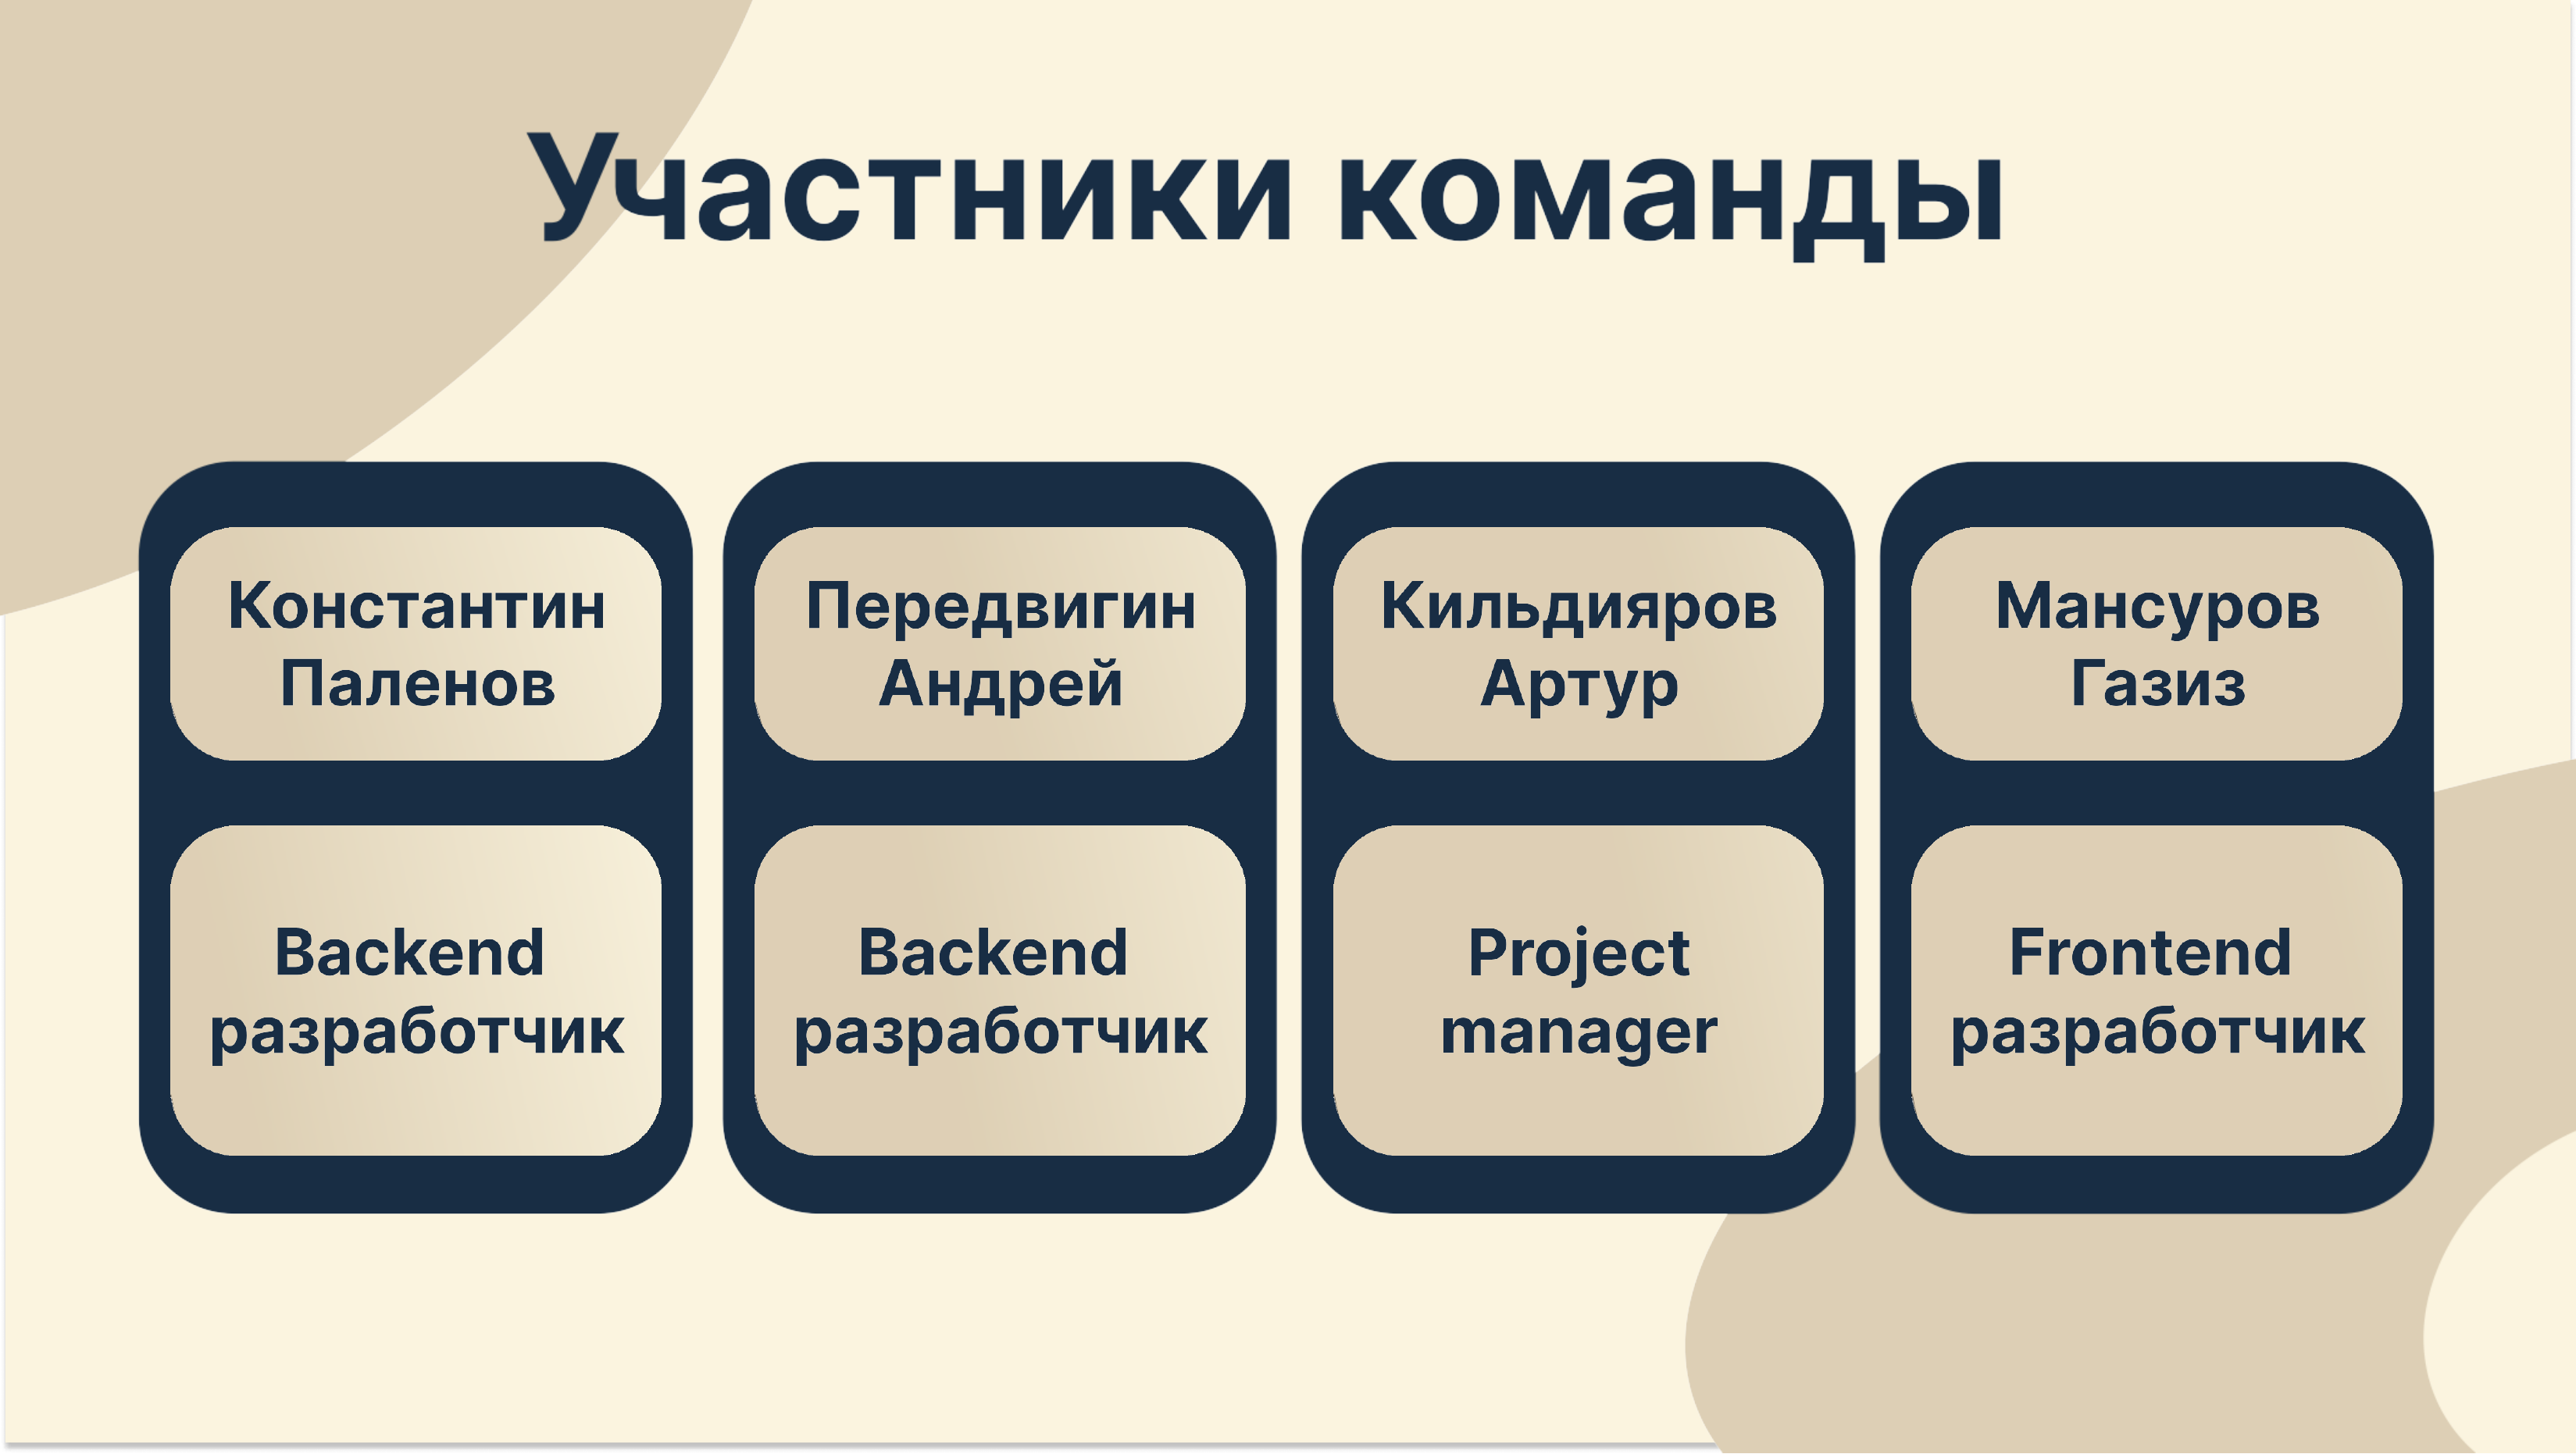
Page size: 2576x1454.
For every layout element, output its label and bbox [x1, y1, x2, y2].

text_box [0, 0, 2576, 1454]
